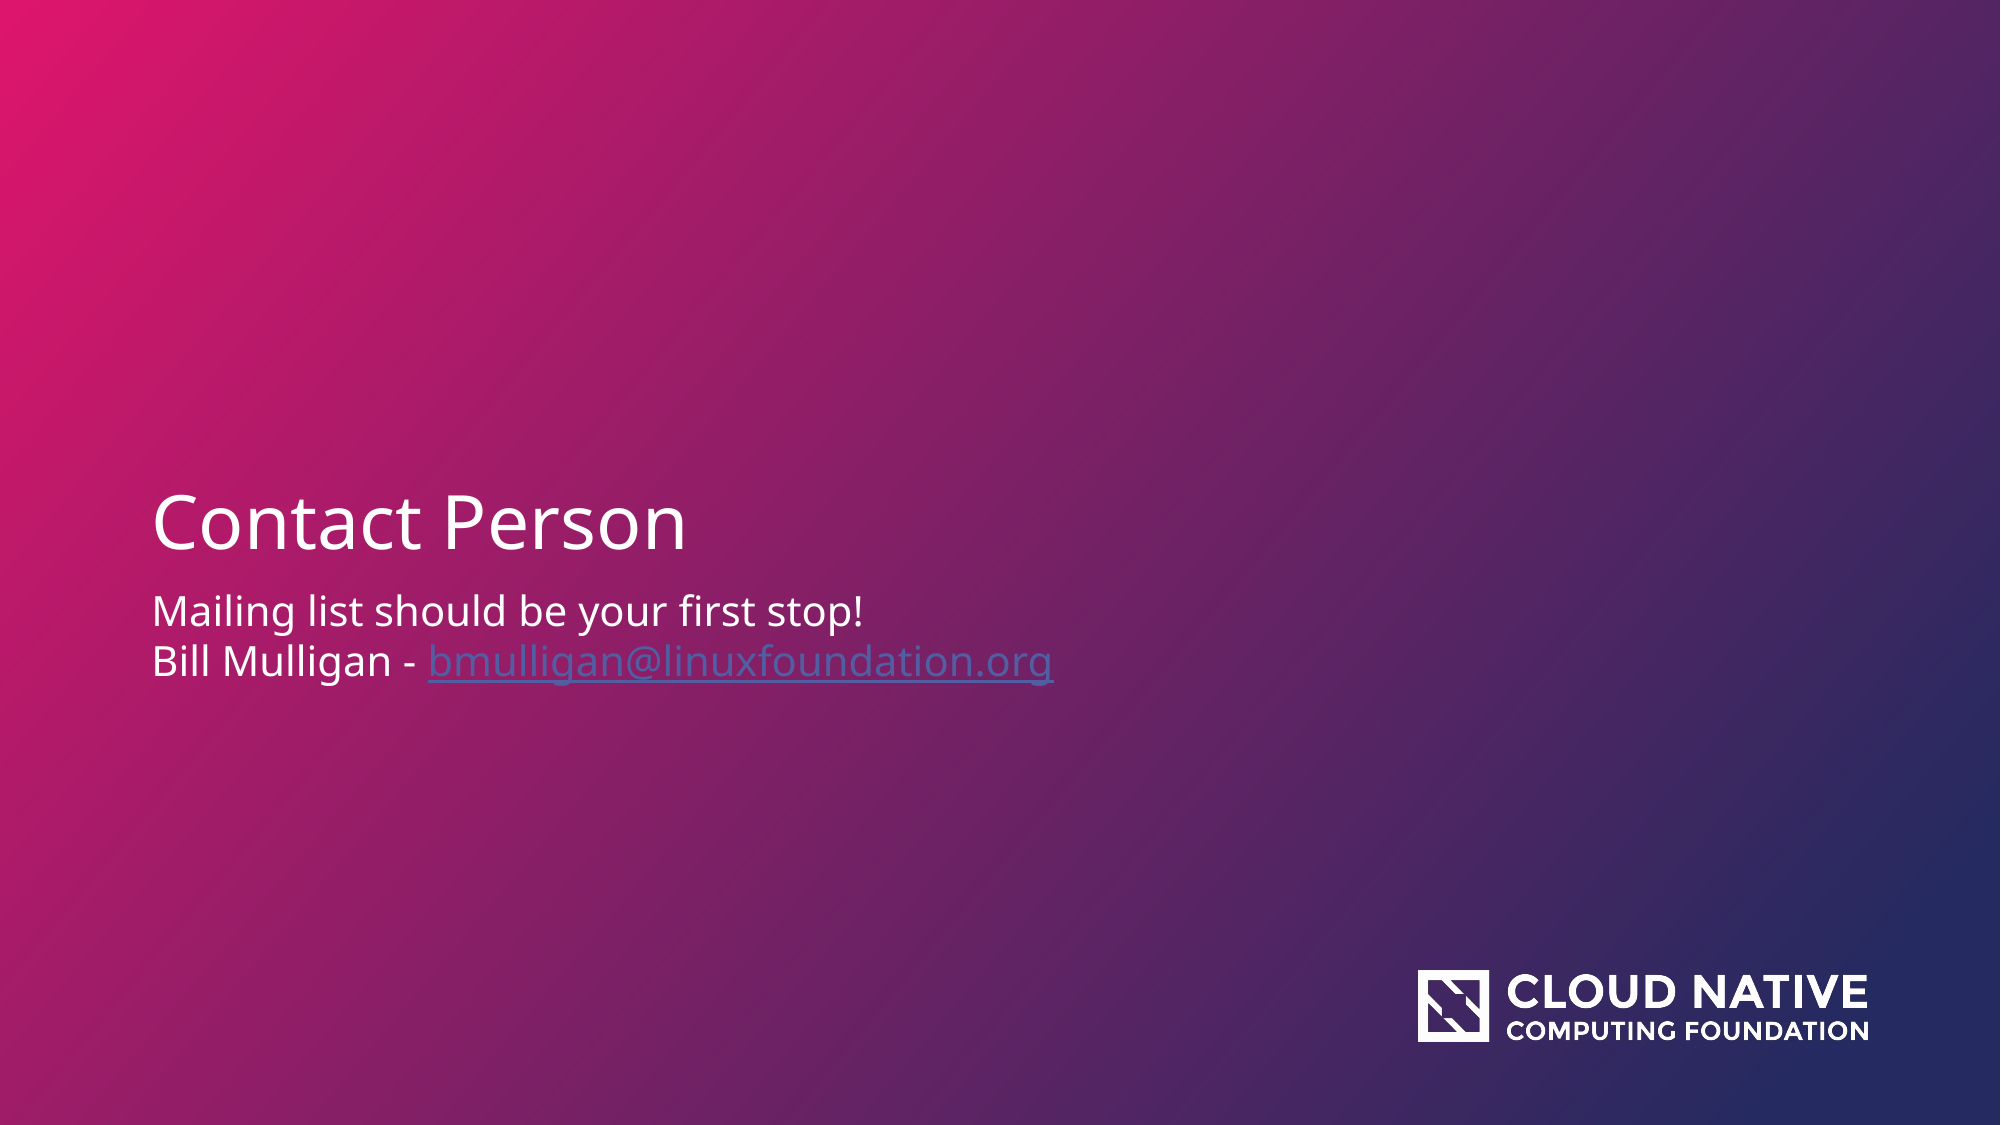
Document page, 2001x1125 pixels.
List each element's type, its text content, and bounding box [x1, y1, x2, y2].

subtitle Mailing list should be your first stop! Bill Mulligan - bmulligan@linuxfoundation.org [136, 583, 1633, 716]
picture [1418, 970, 1868, 1042]
title Contact Person [136, 354, 1633, 581]
